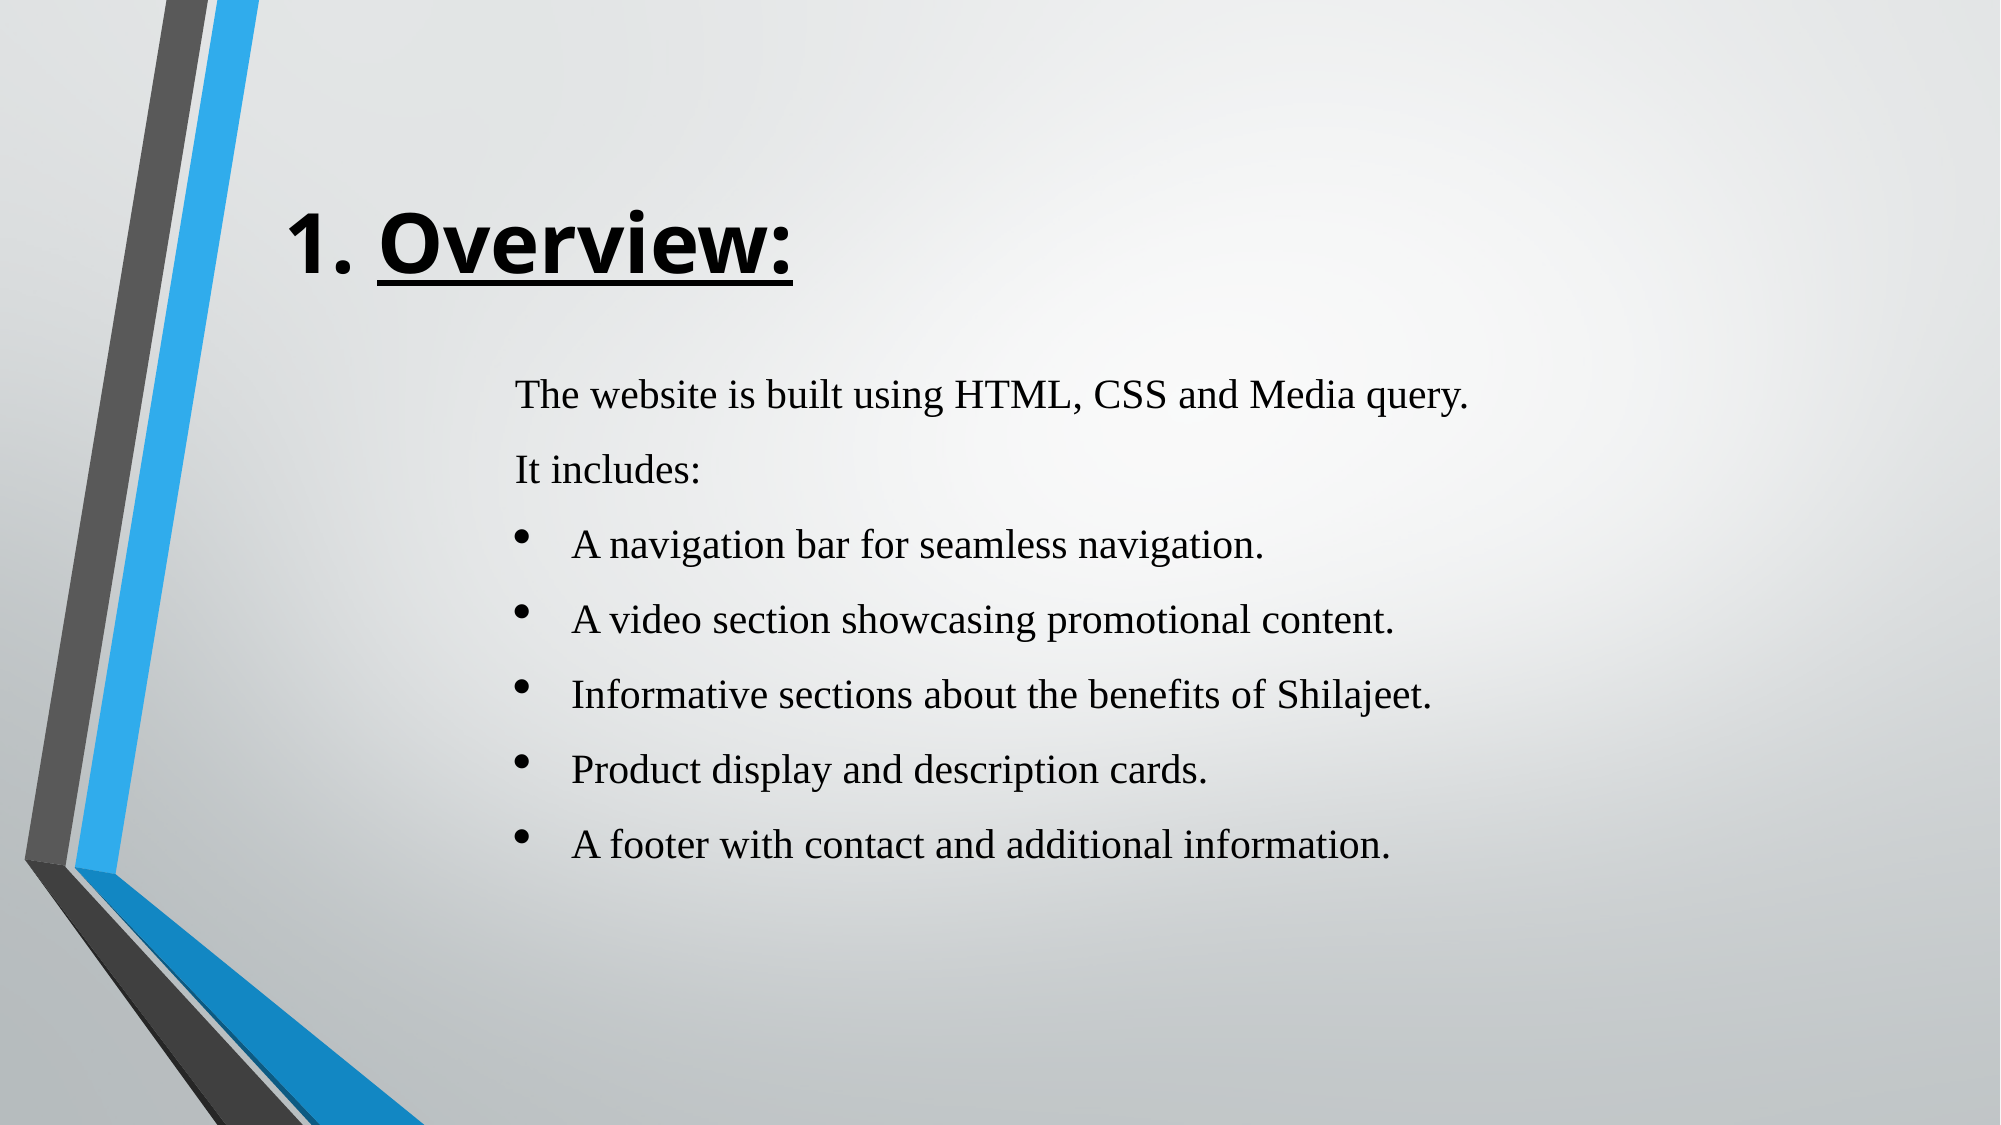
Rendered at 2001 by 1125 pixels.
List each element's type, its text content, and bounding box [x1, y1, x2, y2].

text_box The website is built using HTML, CSS and Media query. It includes: A navigation bar for seamless navigation. A video section showcasing promotional content. Informative sections about the benefits of Shilajeet. Product display and description cards. A footer with contact and additional information. [500, 334, 1500, 875]
title 1. Overview: [60, 96, 1017, 385]
